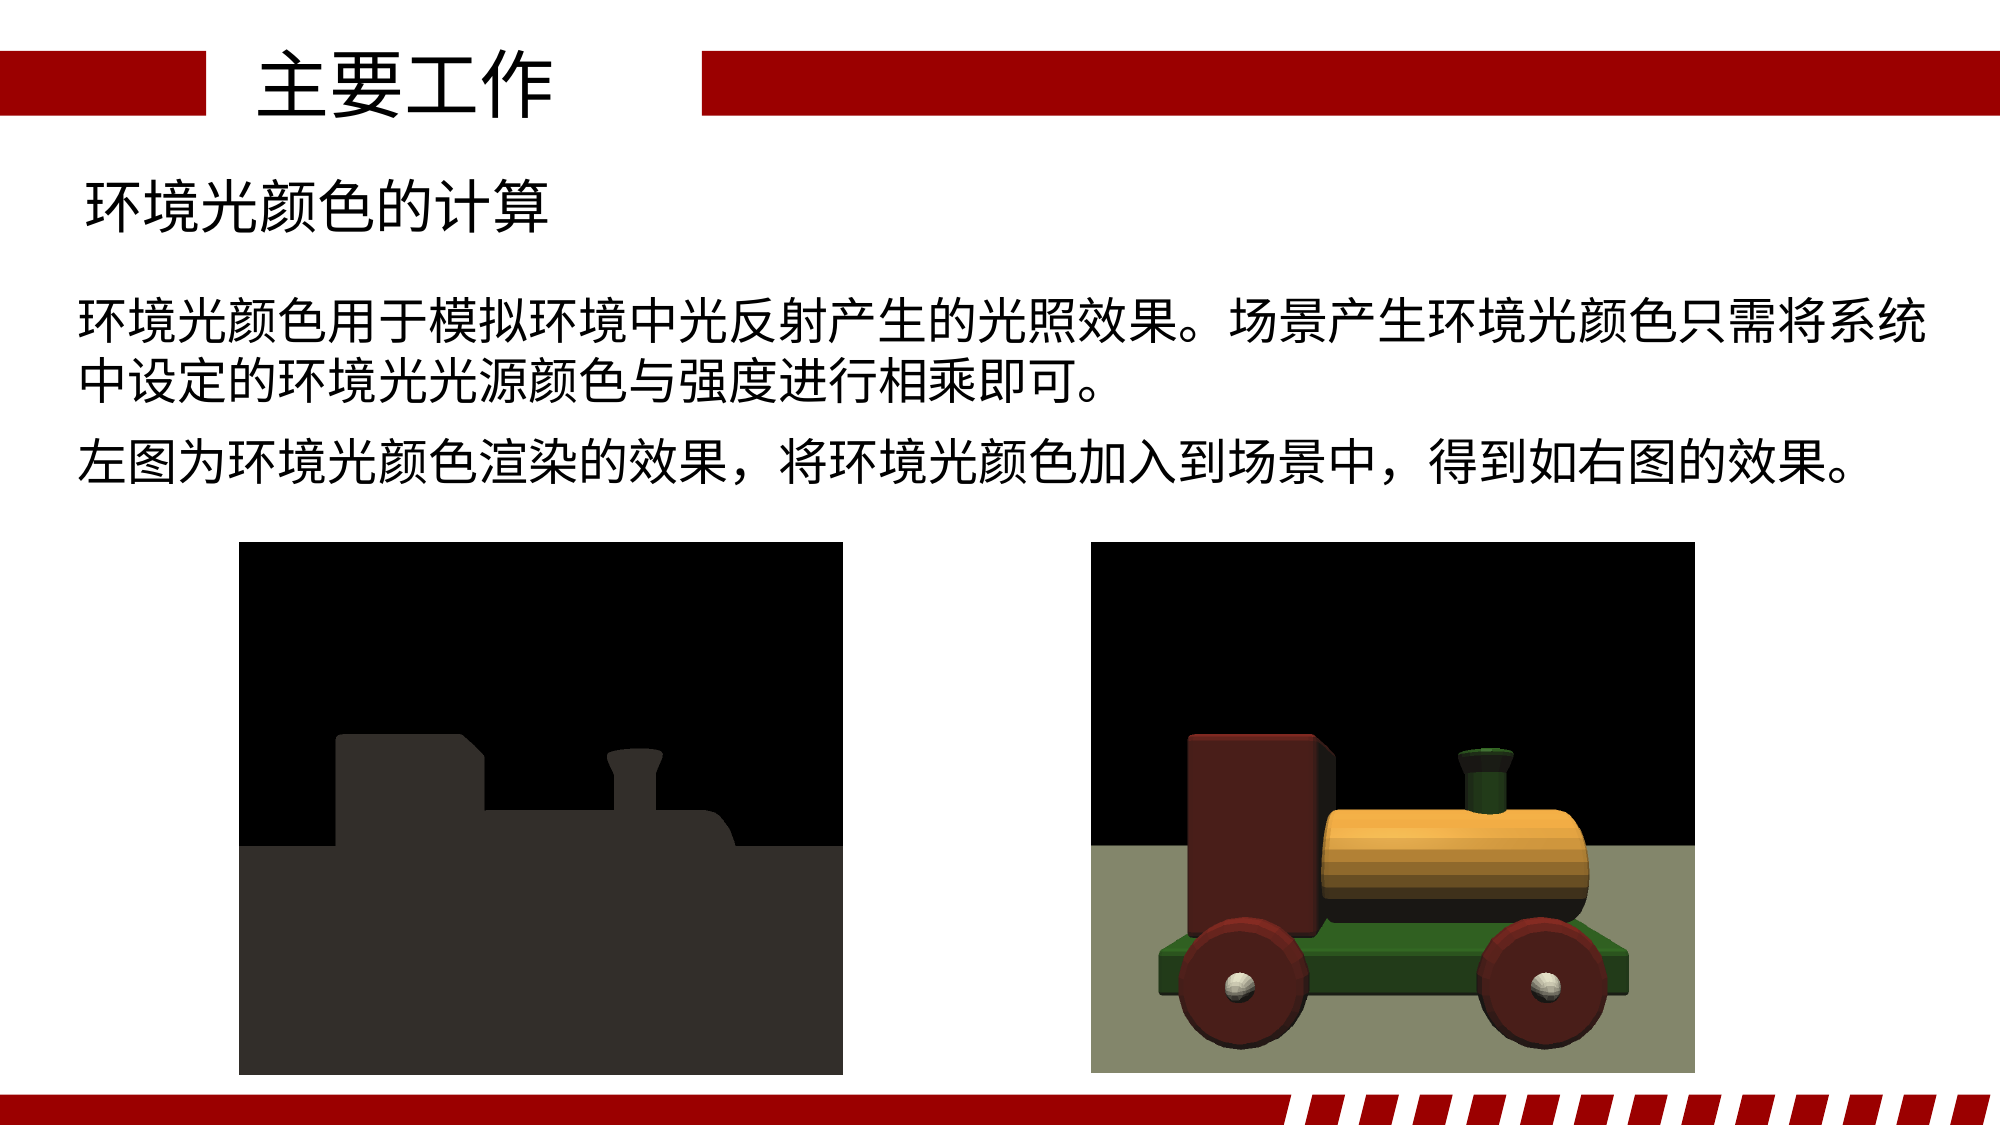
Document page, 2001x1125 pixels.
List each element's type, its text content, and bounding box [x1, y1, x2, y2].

text_box [1465, 1093, 1508, 1125]
text_box [1733, 1093, 1777, 1125]
text_box [1895, 1093, 1938, 1125]
text_box [1518, 1093, 1562, 1125]
text_box [1303, 1093, 1347, 1125]
text_box [1841, 1093, 1885, 1125]
picture [1091, 542, 1695, 1073]
text_box [0, 50, 207, 117]
text_box 环境光颜色的计算 [69, 171, 1891, 256]
text_box [0, 1093, 1293, 1125]
text_box [1357, 1093, 1401, 1125]
text_box [1411, 1093, 1454, 1125]
text_box [1572, 1093, 1616, 1125]
picture [239, 542, 843, 1075]
text_box [701, 50, 2000, 117]
text_box 主要工作 [239, 30, 644, 135]
text_box 环境光颜色用于模拟环境中光反射产生的光照效果。场景产生环境光颜色只需将系统中设定的环境光光源颜色与强度进行相乘即可。 左图为环境光颜色渲染的效果，将环境光颜色加入到场景中，得到如右图的效果。 [69, 281, 1951, 504]
text_box [1787, 1093, 1831, 1125]
text_box [1680, 1093, 1723, 1125]
text_box [1626, 1093, 1670, 1125]
text_box [1949, 1093, 1992, 1125]
